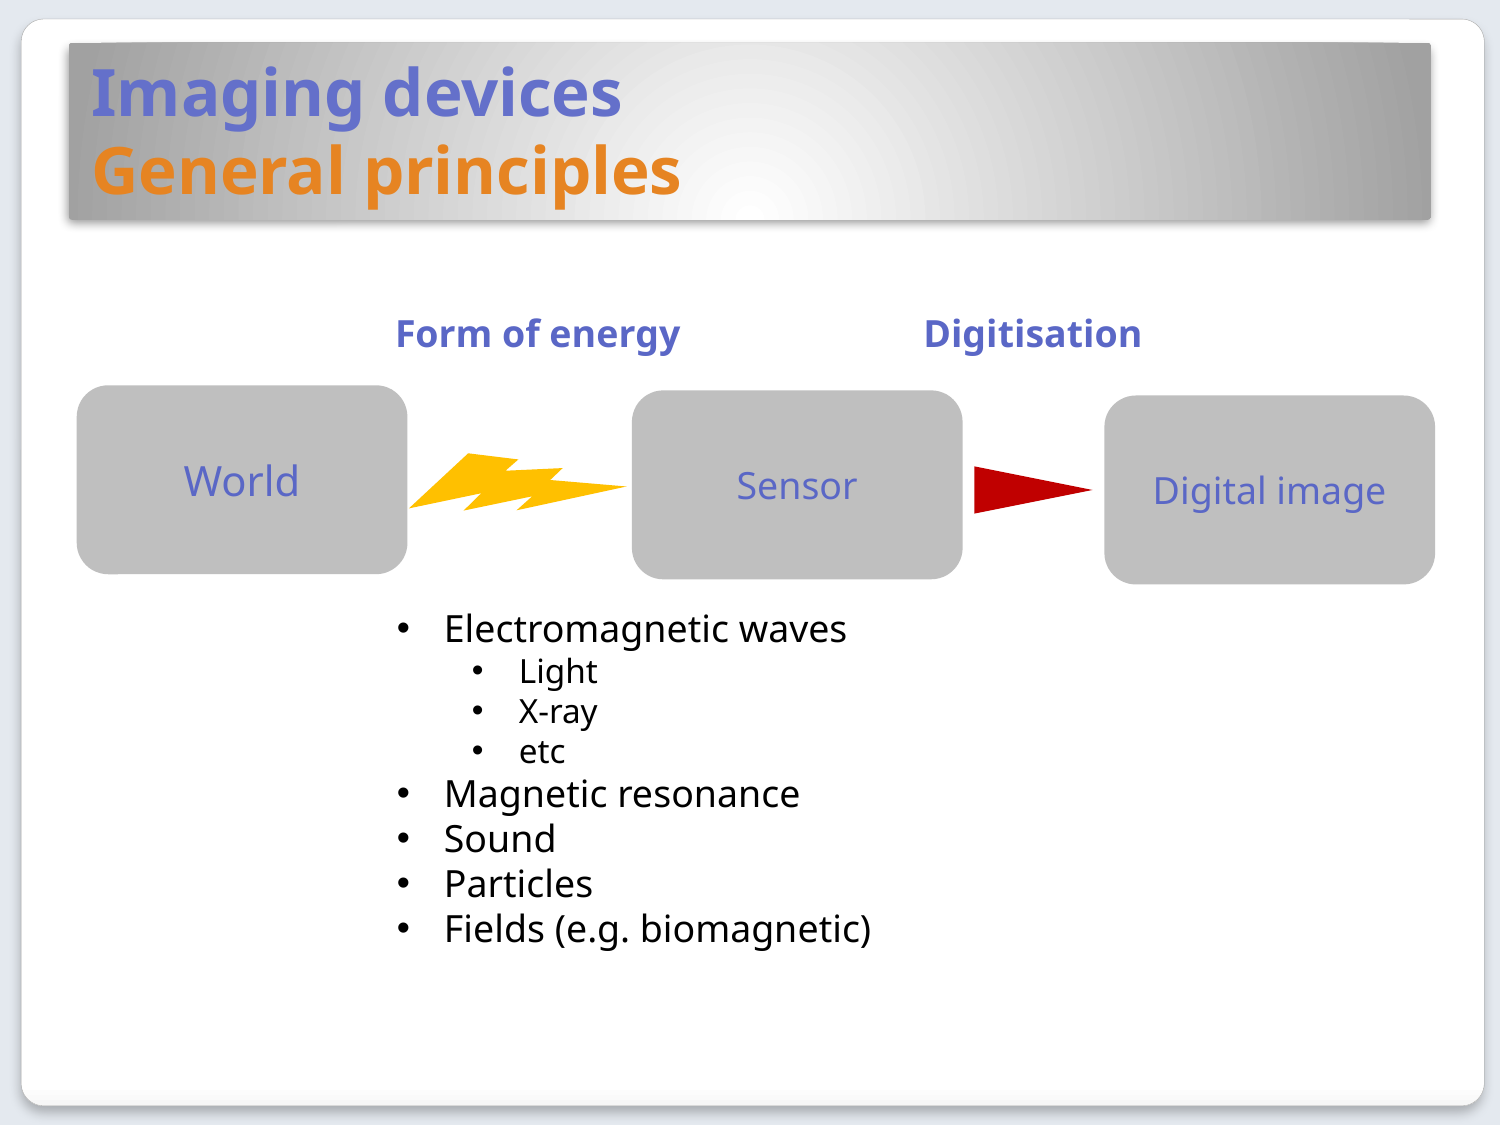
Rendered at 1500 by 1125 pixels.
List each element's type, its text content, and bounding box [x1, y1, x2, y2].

text_box Digital image [1100, 392, 1439, 588]
text_box [970, 462, 1097, 518]
text_box World [73, 381, 411, 578]
title Imaging devices General principles [76, 42, 1420, 216]
text_box Sensor [628, 386, 967, 583]
text_box Digitisation [908, 302, 1158, 363]
text_box Form of energy [380, 302, 696, 363]
text_box [405, 449, 631, 515]
text_box Electromagnetic waves Light X-ray etc Magnetic resonance Sound Particles Fields (e.g. biomagnetic) [382, 597, 887, 958]
